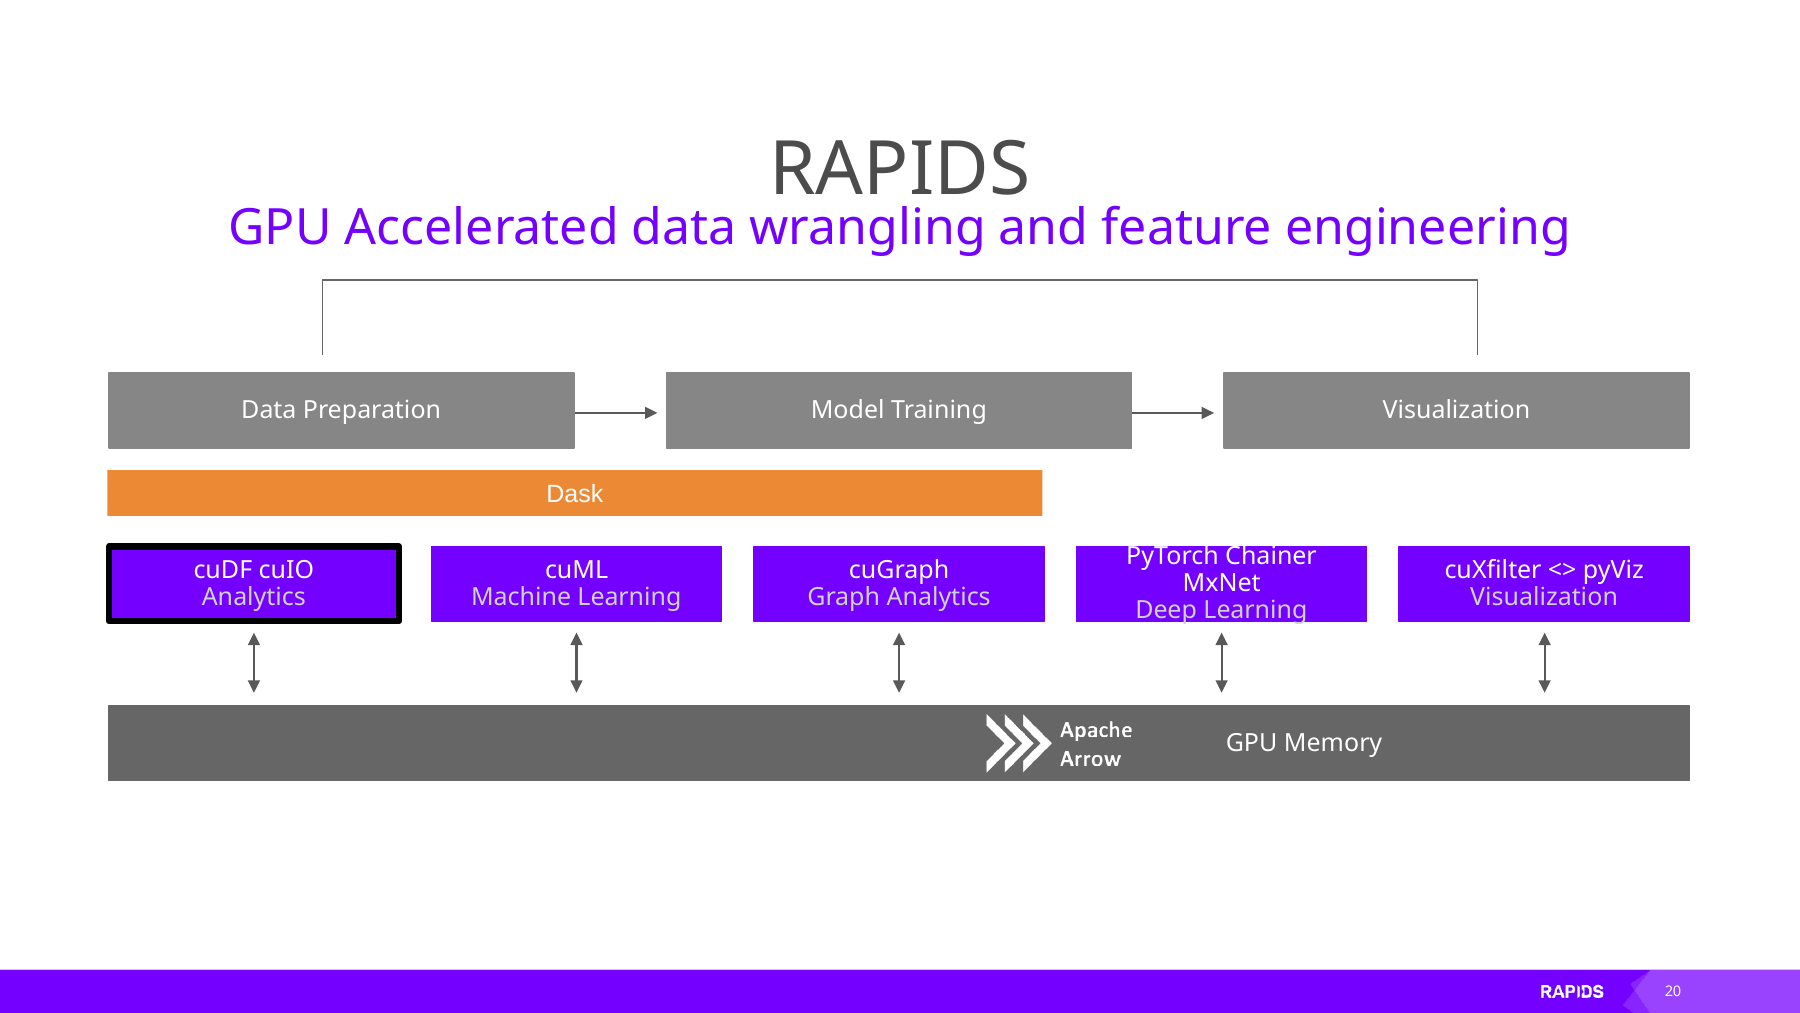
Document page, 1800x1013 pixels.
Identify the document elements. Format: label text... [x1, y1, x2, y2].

text_box cuML Machine Learning [431, 546, 722, 622]
title RAPIDS [81, 120, 1719, 194]
text_box GPU Memory [108, 705, 1690, 781]
text_box [322, 281, 1478, 355]
text_box PyTorch Chainer MxNet Deep Learning [1076, 546, 1367, 622]
text_box cuDF cuIO Analytics [108, 546, 399, 622]
text_box Visualization [1224, 372, 1690, 448]
picture [0, 0, 1800, 1013]
text_box Data Preparation [108, 372, 574, 448]
text_box GPU Accelerated data wrangling and feature engineering [81, 194, 1719, 281]
text_box Dask [107, 470, 1043, 516]
text_box Model Training [666, 372, 1132, 448]
text_box cuXfilter <> pyViz Visualization [1399, 546, 1690, 622]
text_box cuGraph Graph Analytics [754, 546, 1045, 622]
